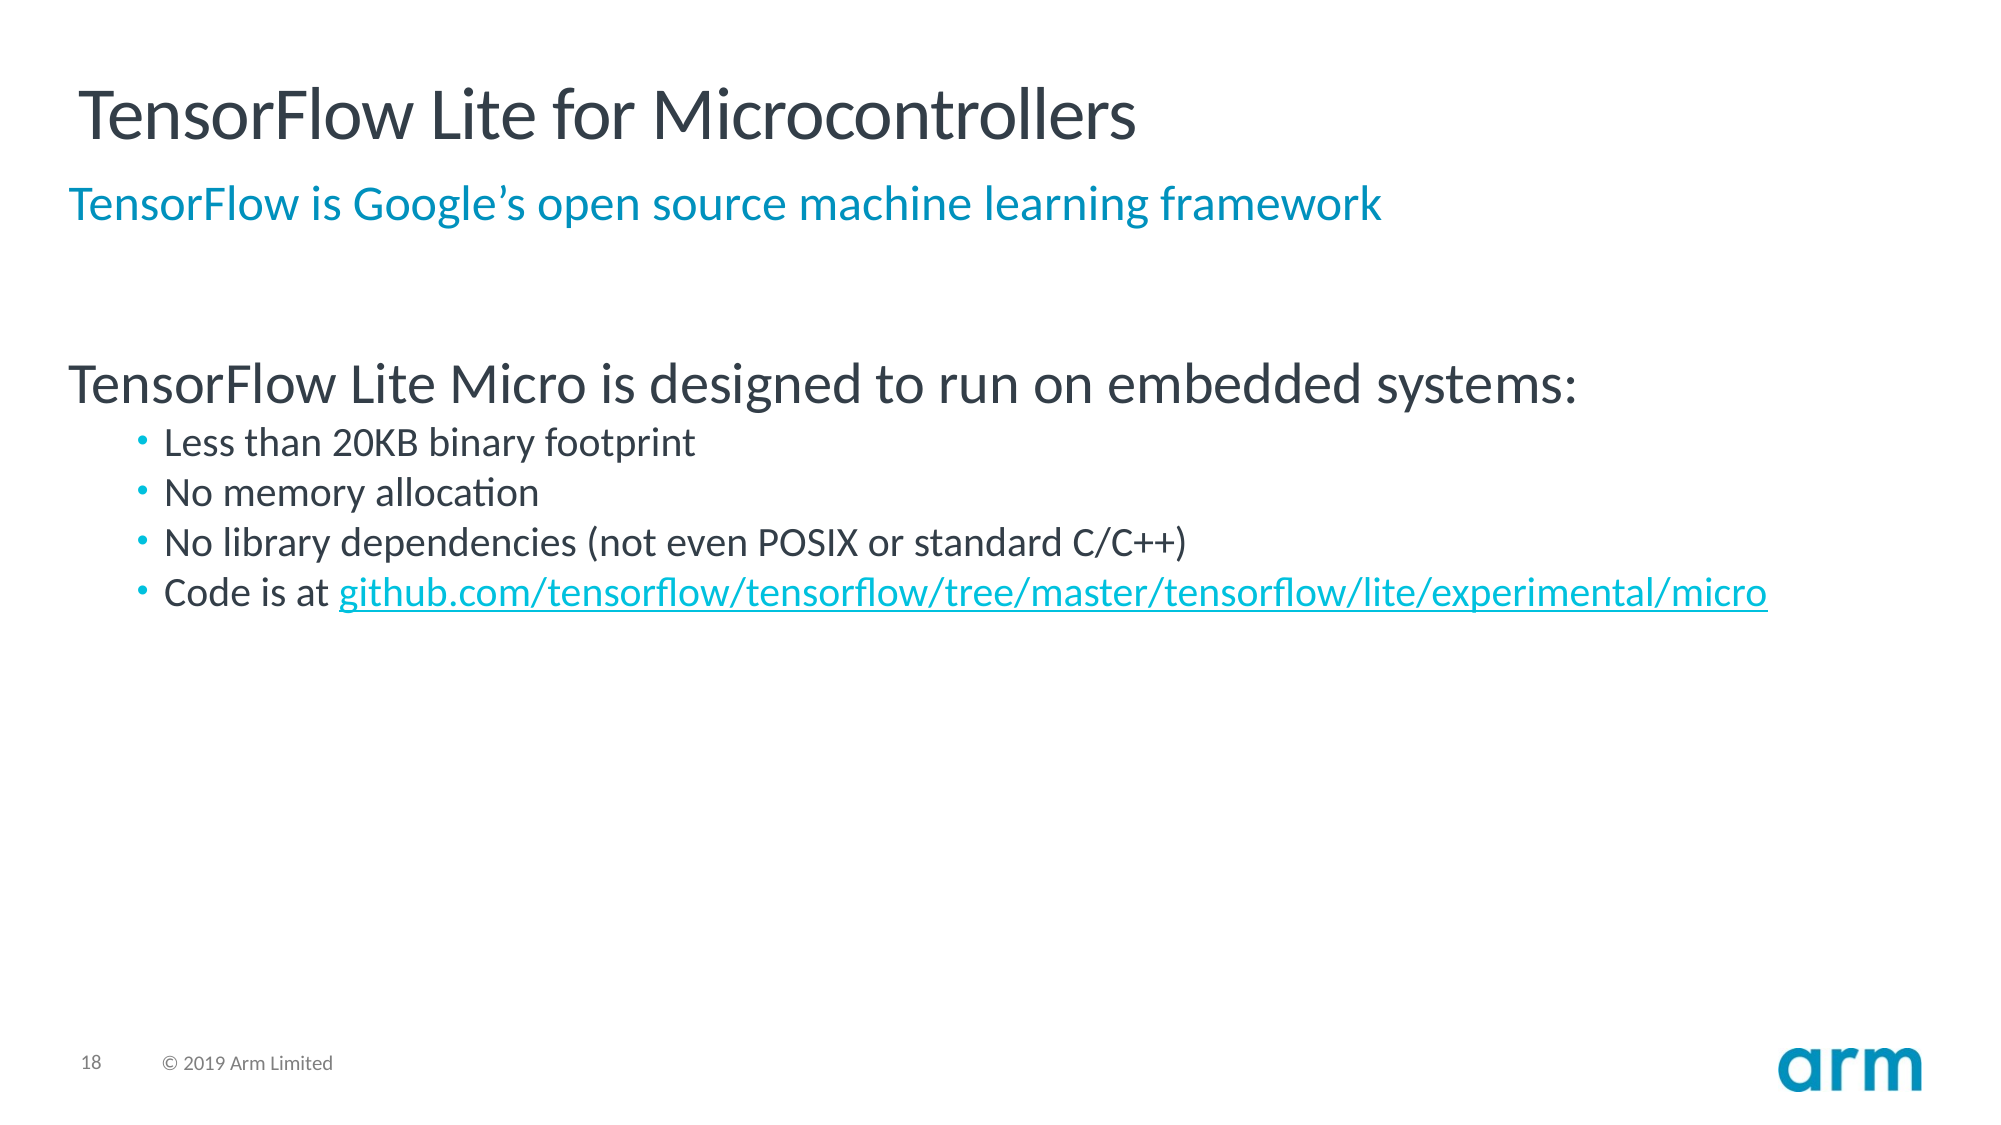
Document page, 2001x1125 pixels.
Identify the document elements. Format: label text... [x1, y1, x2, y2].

picture [1778, 1048, 1794, 1067]
picture [1778, 1072, 1794, 1092]
picture [1788, 1056, 1812, 1083]
list TensorFlow is Google’s open source machine learning framework [68, 170, 1932, 228]
picture [1911, 1048, 1922, 1062]
picture [1889, 1048, 1903, 1053]
title TensorFlow Lite for Microcontrollers [78, 78, 1922, 170]
list TensorFlow Lite Micro is designed to run on embedded systems: Less than 20KB binary footprint No memory allocation No library dependencies (not even POSIX or standard C/C++) Code is at github.com/tensorflow/tensorflow/tree/master/tensorflow/lite/experimental/micro [68, 344, 1932, 955]
picture [1803, 1048, 1922, 1092]
